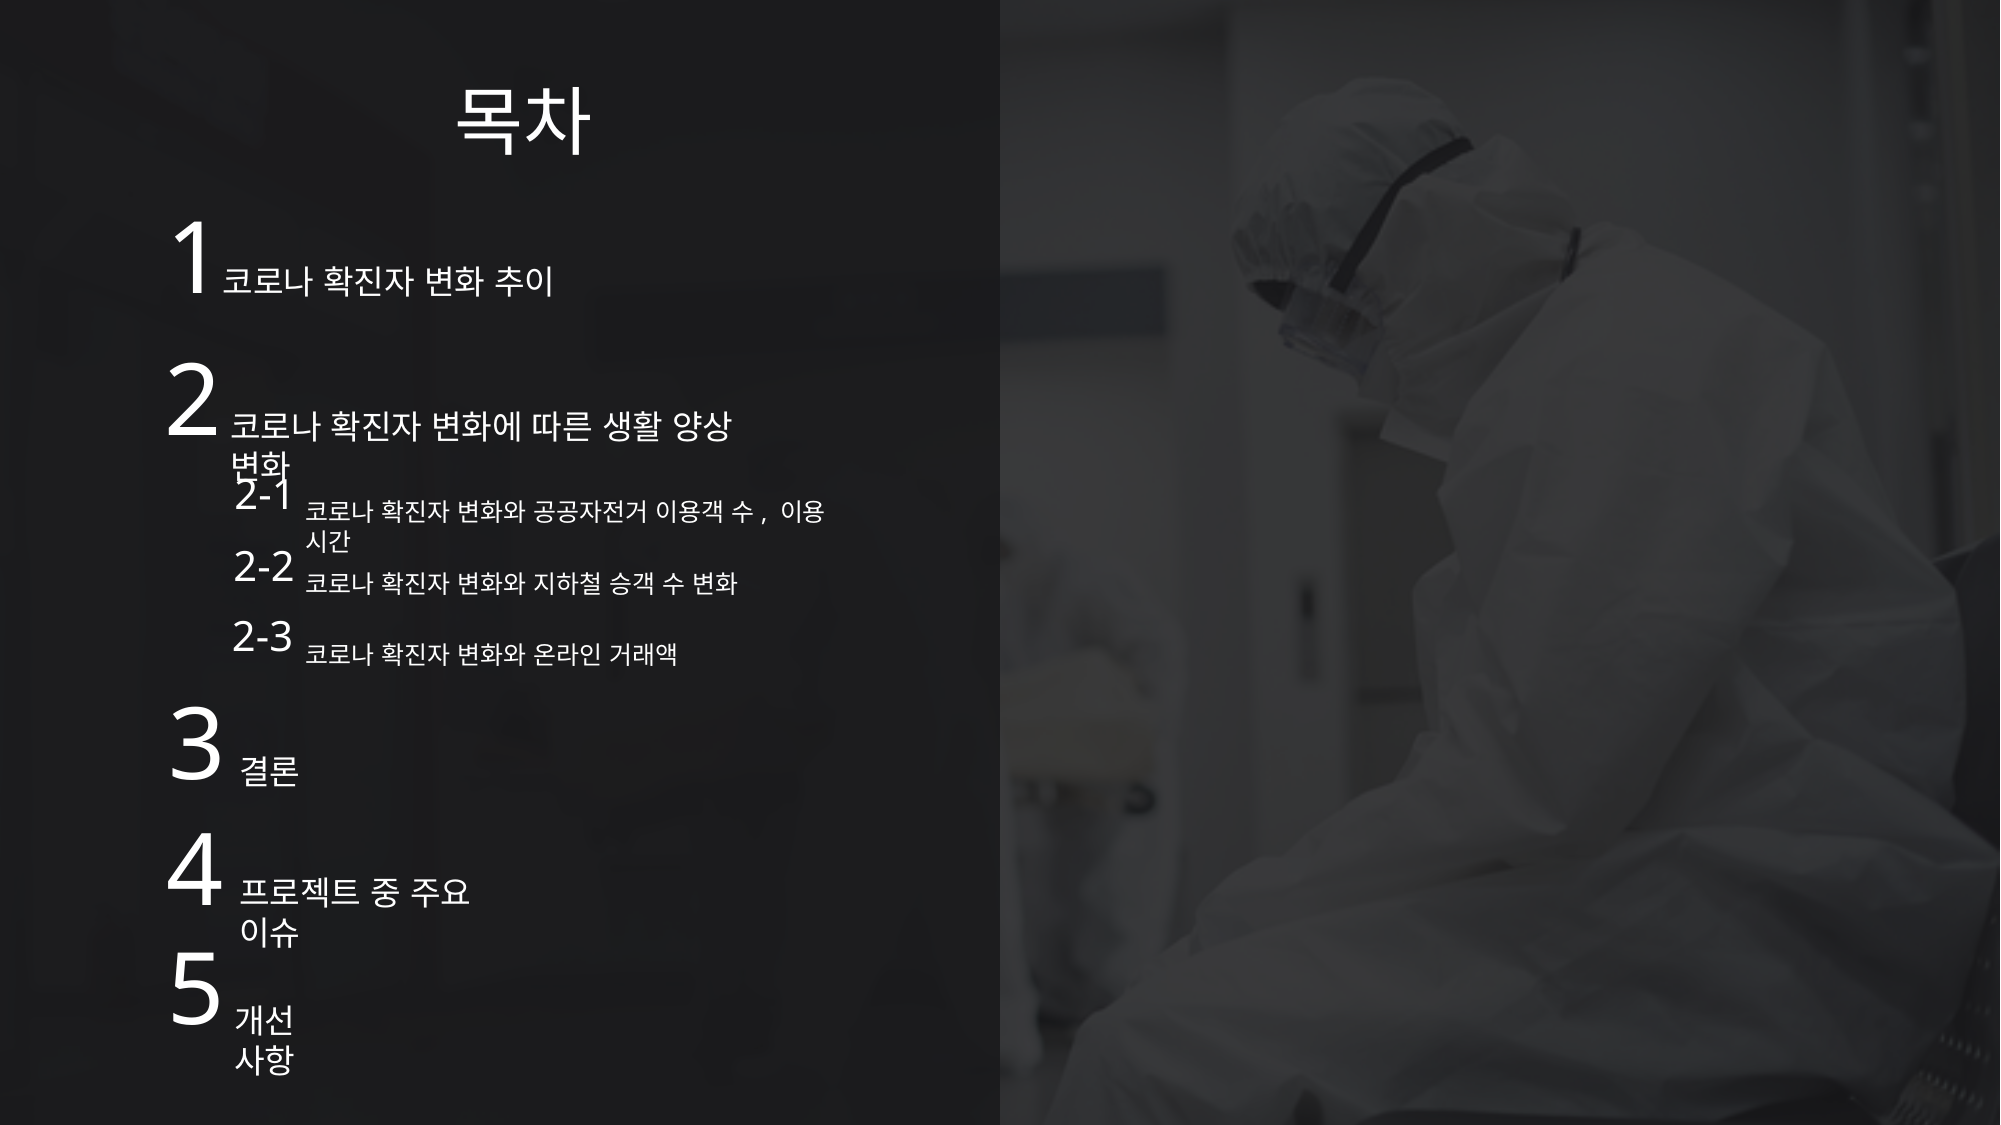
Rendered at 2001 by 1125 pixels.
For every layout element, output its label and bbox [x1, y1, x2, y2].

text_box [149, 67, 888, 1054]
picture [0, 0, 2000, 1125]
